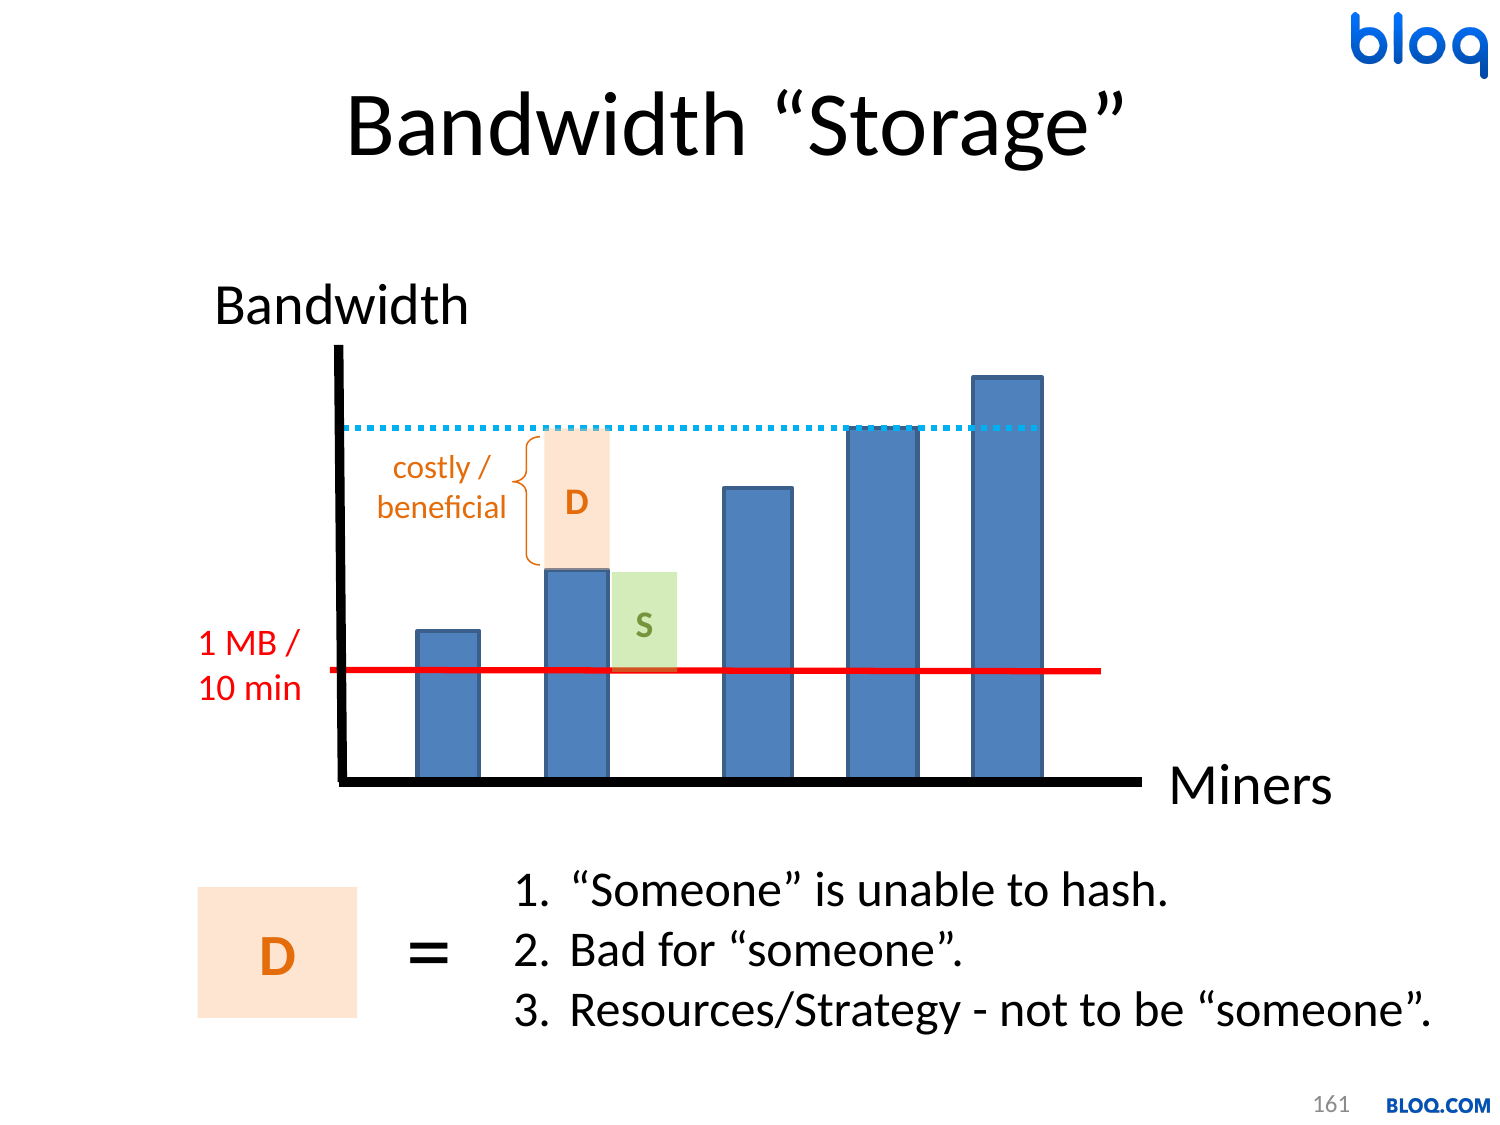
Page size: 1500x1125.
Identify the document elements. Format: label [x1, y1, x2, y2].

text_box [182, 610, 318, 716]
text_box [722, 674, 794, 777]
text_box [498, 848, 1448, 1044]
text_box [722, 486, 794, 667]
text_box [391, 883, 468, 1009]
text_box [195, 885, 359, 1020]
text_box [1154, 739, 1349, 824]
picture [1387, 1098, 1490, 1113]
slide_number [1015, 1072, 1366, 1125]
text_box [199, 259, 1143, 783]
title [62, 24, 1413, 213]
text_box [846, 674, 920, 777]
text_box [971, 675, 1044, 777]
picture [1351, 12, 1488, 79]
text_box [415, 674, 481, 777]
